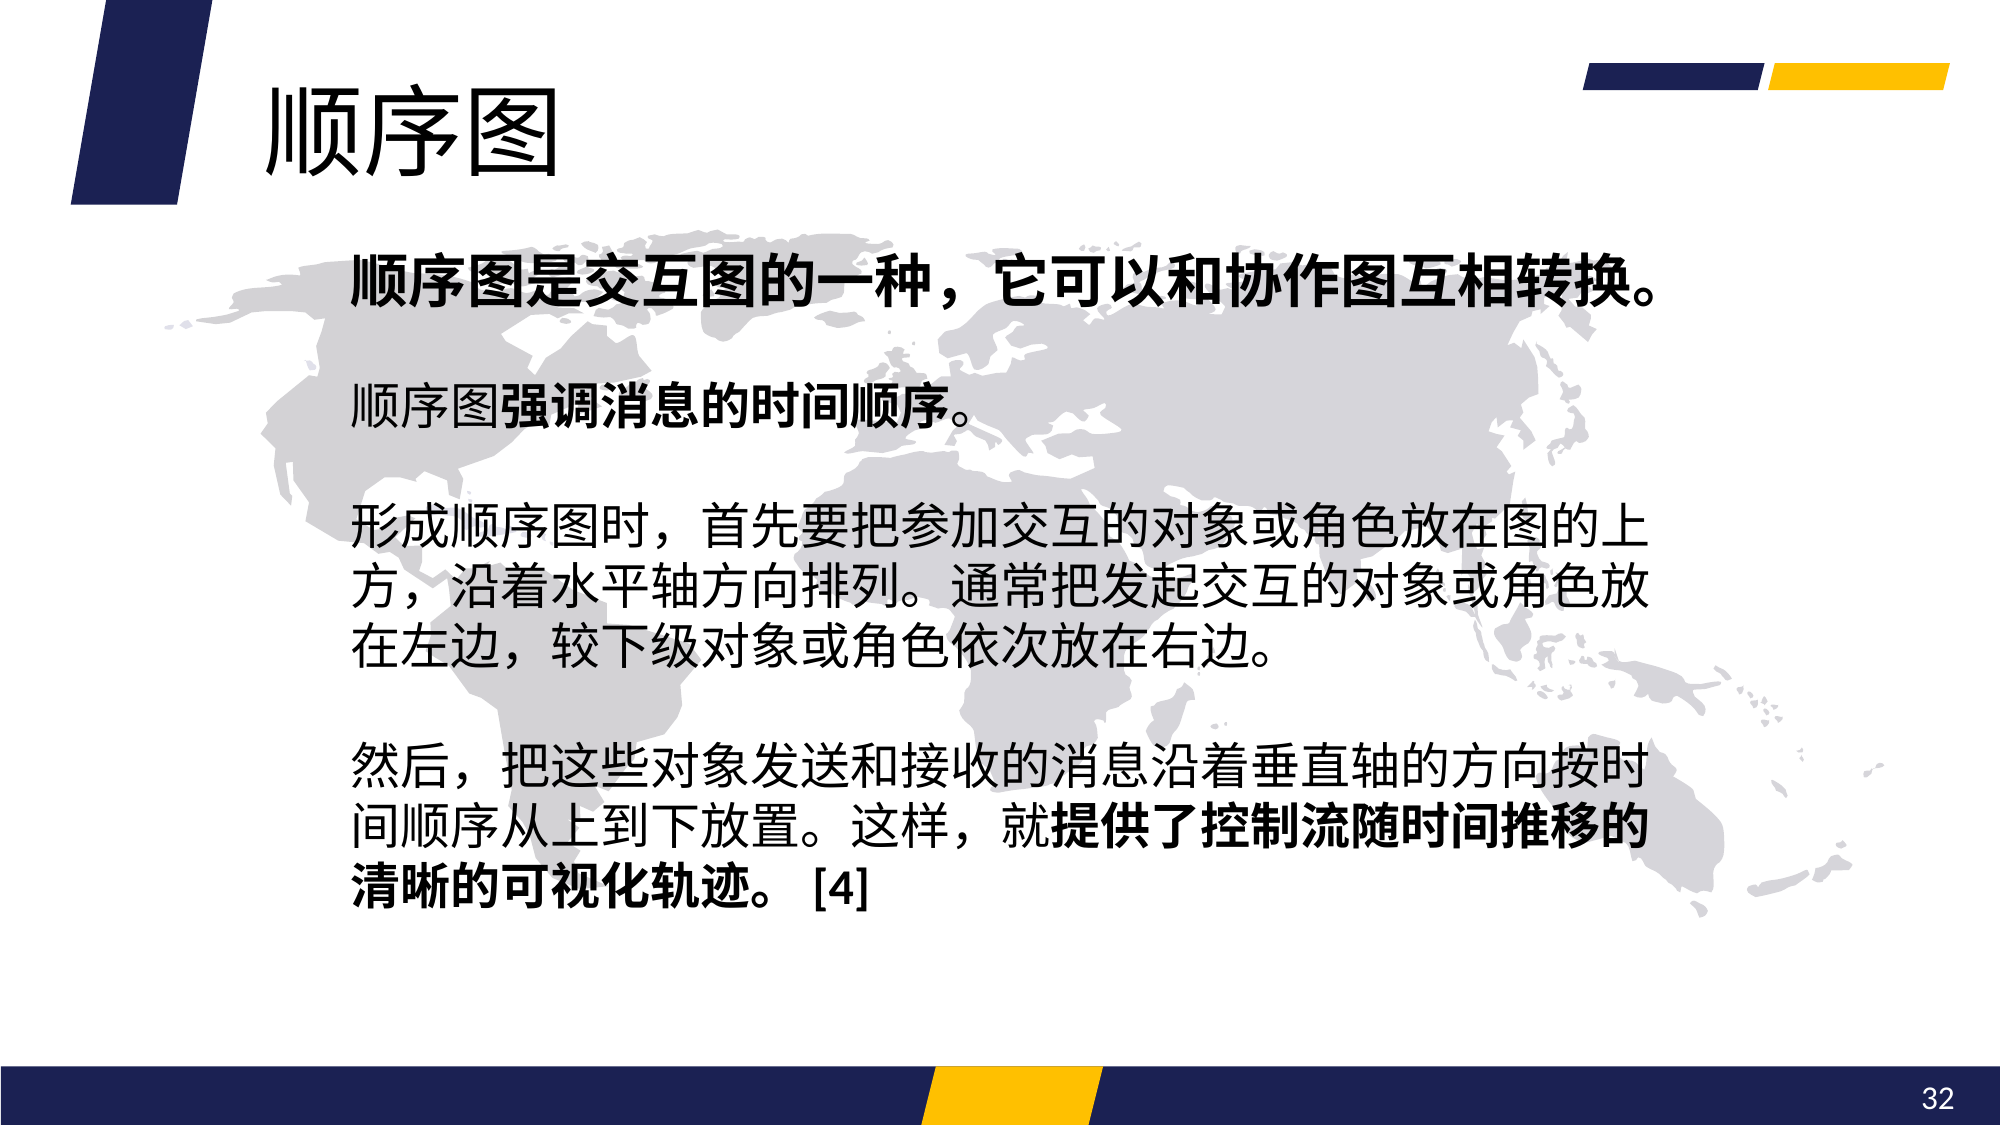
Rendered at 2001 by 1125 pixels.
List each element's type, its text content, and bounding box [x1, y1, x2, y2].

text_box [1091, 1064, 2000, 1125]
text_box [68, 0, 215, 207]
text_box 顺序图 [244, 58, 2000, 199]
text_box [919, 1064, 1106, 1125]
slide_number 32 [1503, 1065, 1970, 1125]
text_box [163, 229, 1885, 918]
text_box [0, 1064, 935, 1125]
